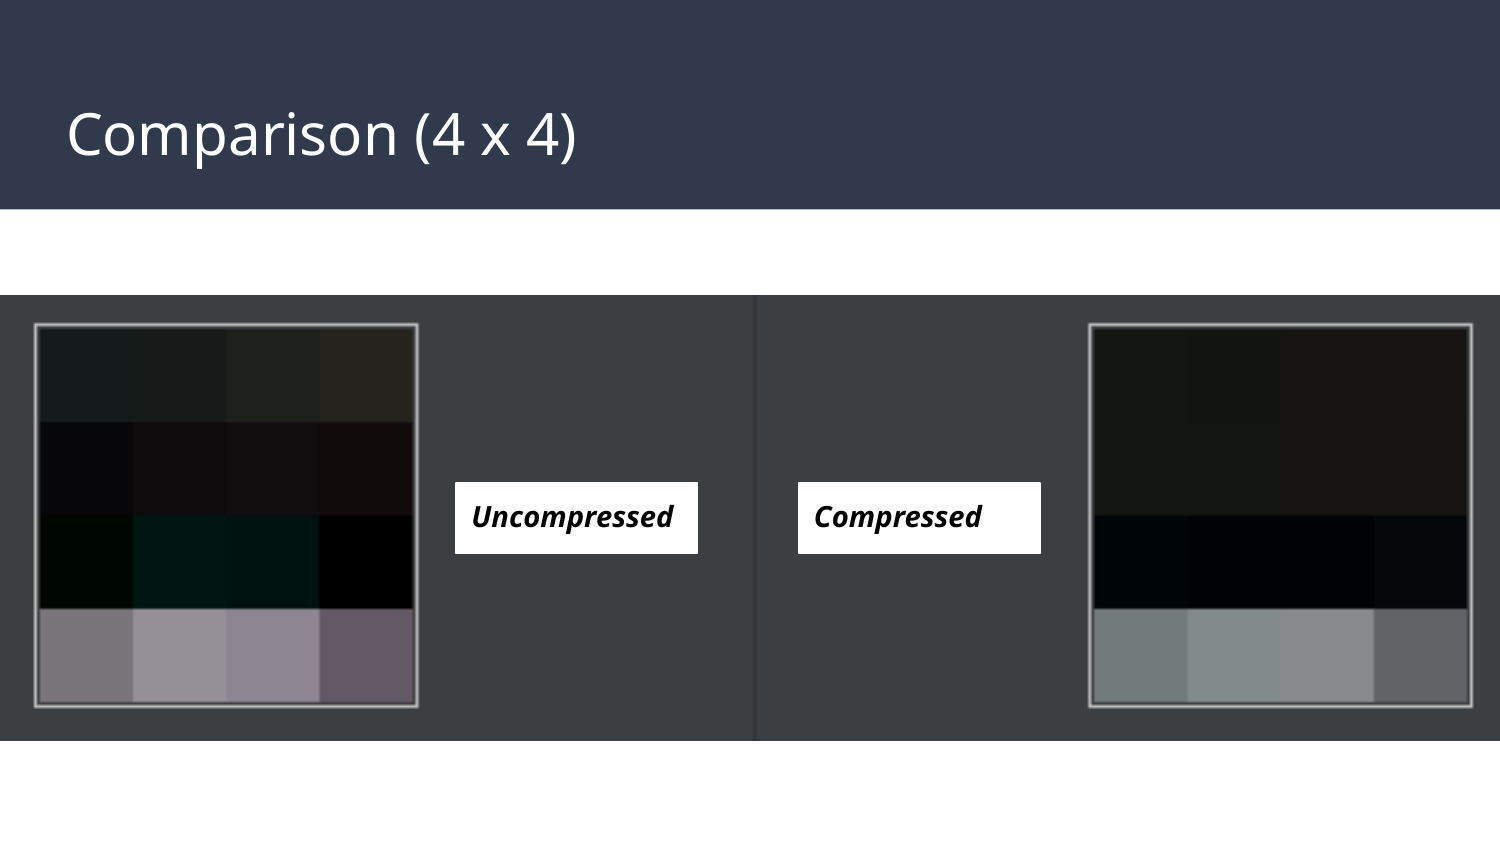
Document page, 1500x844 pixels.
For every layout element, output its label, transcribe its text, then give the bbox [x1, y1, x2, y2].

title Comparison (4 x 4) [51, 82, 1449, 185]
picture [0, 295, 1500, 742]
